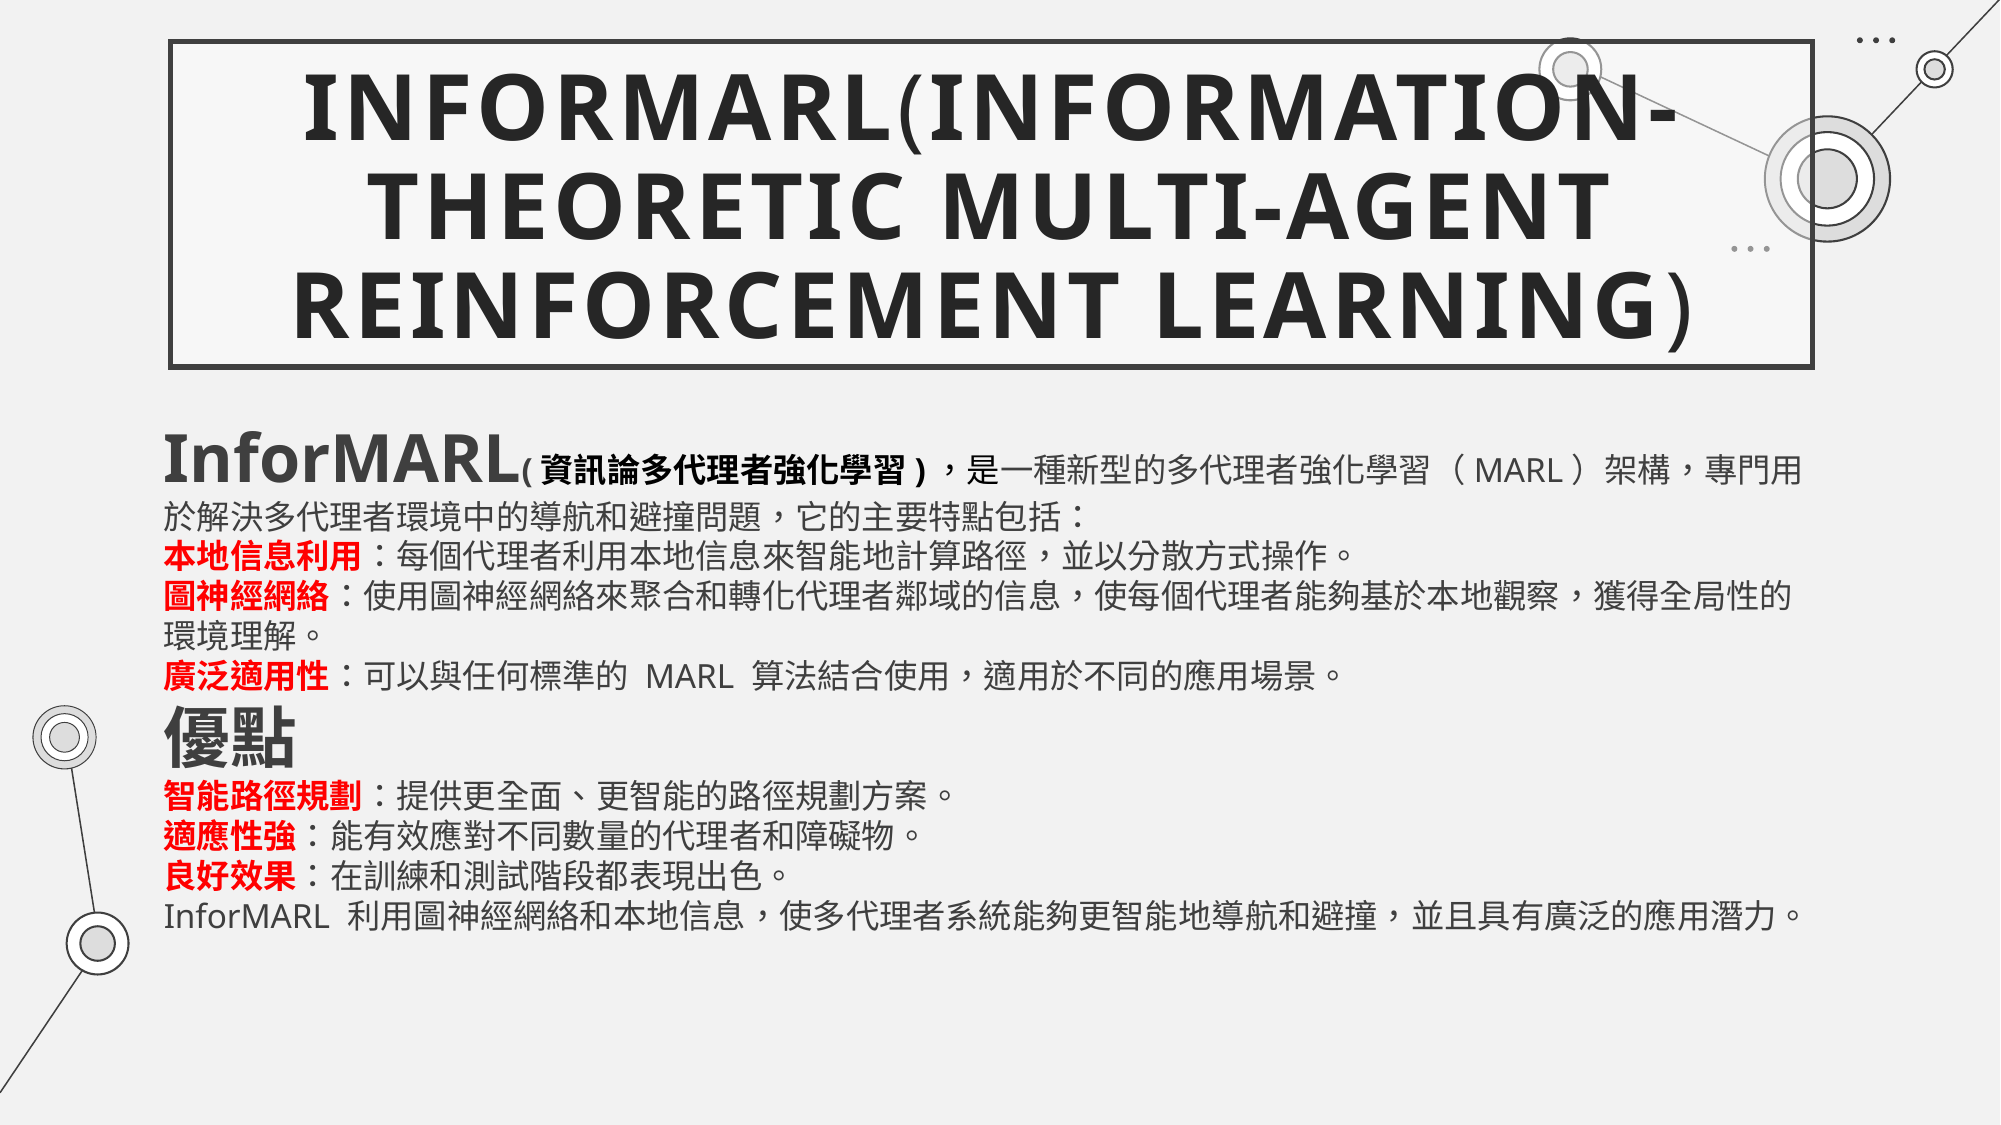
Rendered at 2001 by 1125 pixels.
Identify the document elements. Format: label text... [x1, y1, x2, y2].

list InforMARL(資訊論多代理者強化學習)，是一種新型的多代理者強化學習（MARL）架構，專門用於解決多代理者環境中的導航和避撞問題，它的主要特點包括： 本地信息利用：每個代理者利用本地信息來智能地計算路徑，並以分散方式操作。 圖神經網絡：使用圖神經網絡來聚合和轉化代理者鄰域的信息，使每個代理者能夠基於本地觀察，獲得全局性的環境理解。 廣泛適用性：可以與任何標準的 MARL 算法結合使用，適用於不同的應用場景。 優點 智能路徑規劃：提供更全面、更智能的路徑規劃方案。 適應性強：能有效應對不同數量的代理者和障礙物。 良好效果：在訓練和測試階段都表現出色。 InforMARL 利用圖神經網絡和本地信息，使多代理者系統能夠更智能地導航和避撞，並且具有廣泛的應用潛力。 [148, 400, 1835, 981]
title InforMARL(Information-Theoretic Multi-Agent Reinforcement Learning) [168, 39, 1815, 370]
